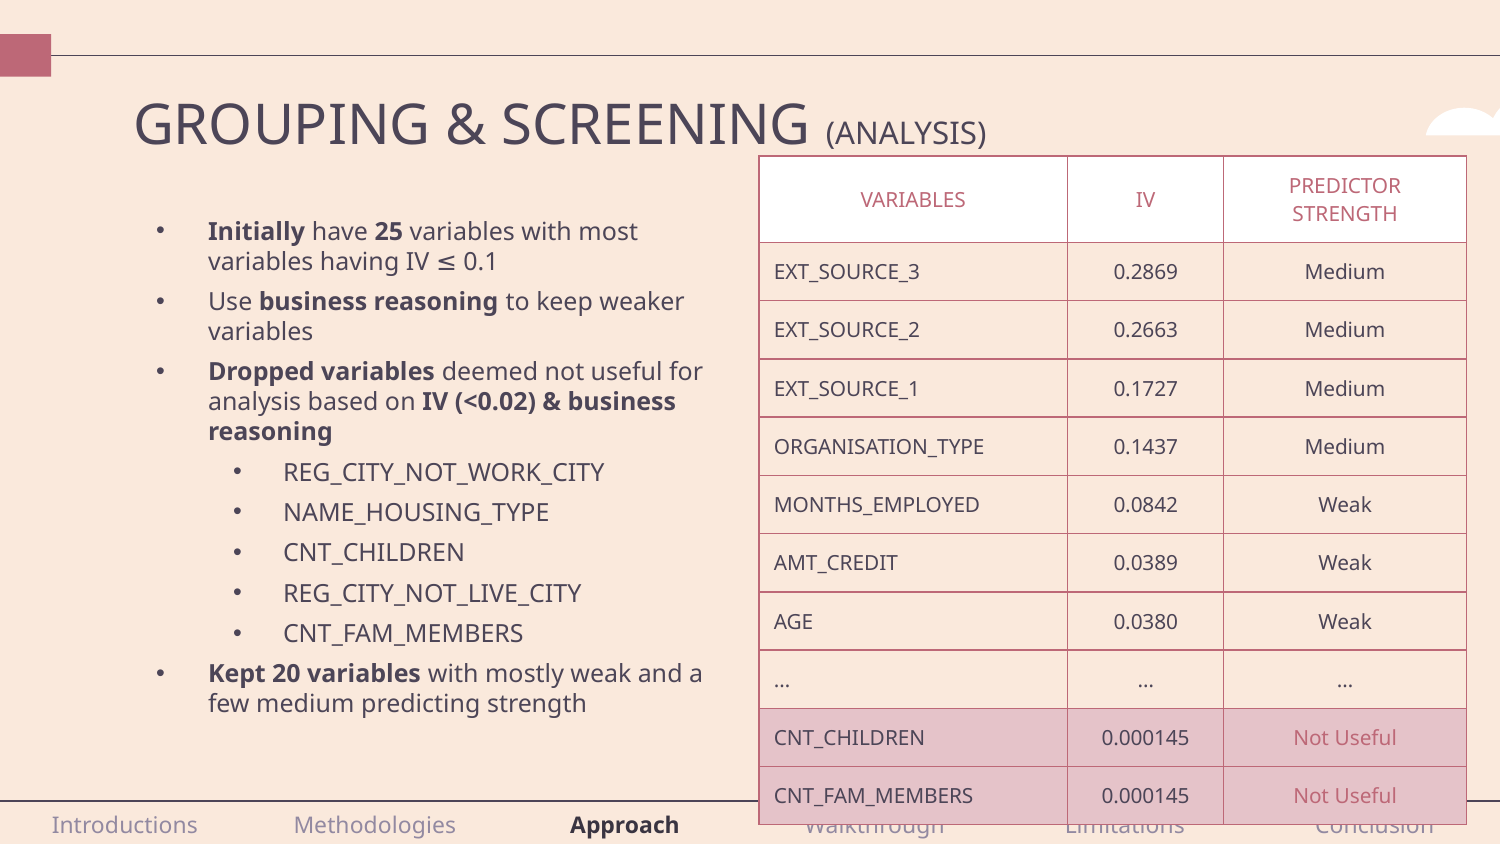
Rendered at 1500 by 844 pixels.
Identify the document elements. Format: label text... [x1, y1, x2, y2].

table_cell MONTHS_EMPLOYED [760, 476, 1067, 533]
table_cell … [1068, 651, 1223, 708]
table_cell CNT_FAM_MEMBERS [760, 767, 1067, 824]
table_cell Medium [1224, 418, 1466, 475]
table_cell 0.000145 [1068, 767, 1223, 824]
table_cell Not Useful [1224, 767, 1466, 824]
table_cell Medium [1224, 301, 1466, 358]
table_cell 0.0389 [1068, 534, 1223, 591]
table_cell Weak [1224, 593, 1466, 649]
table_cell 0.2869 [1068, 243, 1223, 300]
table_cell Medium [1224, 360, 1466, 416]
table_cell Weak [1224, 534, 1466, 591]
table_cell Medium [1224, 243, 1466, 300]
table_cell 0.000145 [1068, 709, 1223, 766]
table_cell EXT_SOURCE_1 [760, 360, 1067, 416]
table_cell Weak [1224, 476, 1466, 533]
list Initially have 25 variables with most variables having IV ≤ 0.1 Use business reasoning to keep weaker variables Dropped variables deemed not useful for analysis based on IV (<0.02) & business reasoning REG_CITY_NOT_WORK_CITY NAME_HOUSING_TYPE CNT_CHILDREN REG_CITY_NOT_LIVE_CITY CNT_FAM_MEMBERS Kept 20 variables with mostly weak and a few medium predicting strength [118, 200, 730, 734]
table_cell 0.2663 [1068, 301, 1223, 358]
table_cell AMT_CREDIT [760, 534, 1067, 591]
table_header IV [1068, 157, 1223, 242]
title GROUPING & SCREENING (ANALYSIS) [118, 72, 1382, 167]
table_header PREDICTOR STRENGTH [1224, 157, 1466, 242]
table_cell … [760, 651, 1067, 708]
table_cell 0.1727 [1068, 360, 1223, 416]
table_cell EXT_SOURCE_3 [760, 243, 1067, 300]
table_cell Not Useful [1224, 709, 1466, 766]
table_cell EXT_SOURCE_2 [760, 301, 1067, 358]
table_cell 0.0380 [1068, 593, 1223, 649]
table_cell ORGANISATION_TYPE [760, 418, 1067, 475]
table_header VARIABLES [760, 157, 1067, 242]
table_cell CNT_CHILDREN [760, 709, 1067, 766]
table_cell AGE [760, 593, 1067, 649]
table_cell … [1224, 651, 1466, 708]
table_cell 0.1437 [1068, 418, 1223, 475]
table_cell 0.0842 [1068, 476, 1223, 533]
